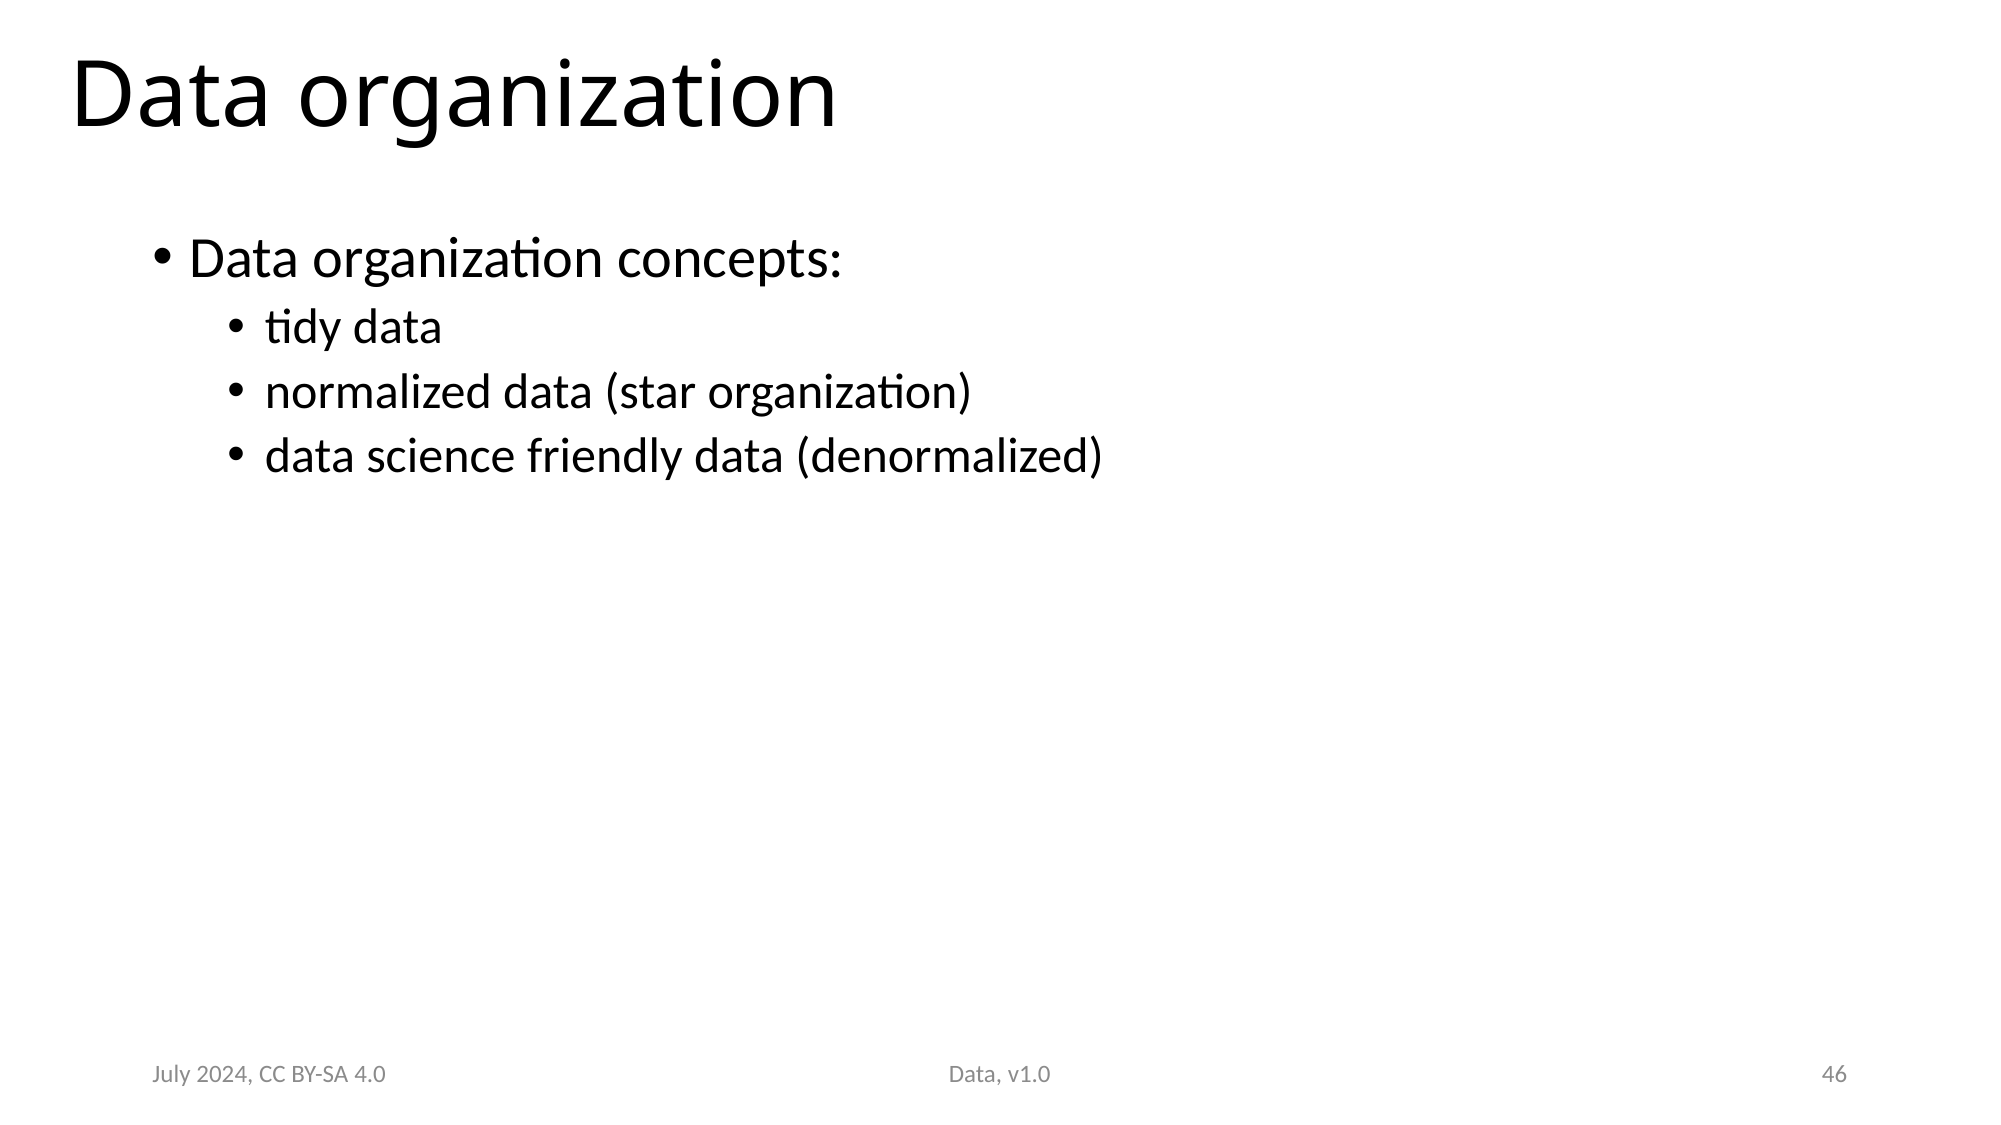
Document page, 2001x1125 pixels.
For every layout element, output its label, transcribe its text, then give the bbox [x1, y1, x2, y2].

slide_number 46 [1412, 1042, 1863, 1103]
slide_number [137, 1042, 588, 1103]
footer Data, v1.0 [662, 1042, 1338, 1103]
list Data organization concepts: tidy data normalized data (star organization) data science friendly data (denormalized) [137, 219, 1863, 1014]
title Data organization [55, 23, 1934, 172]
